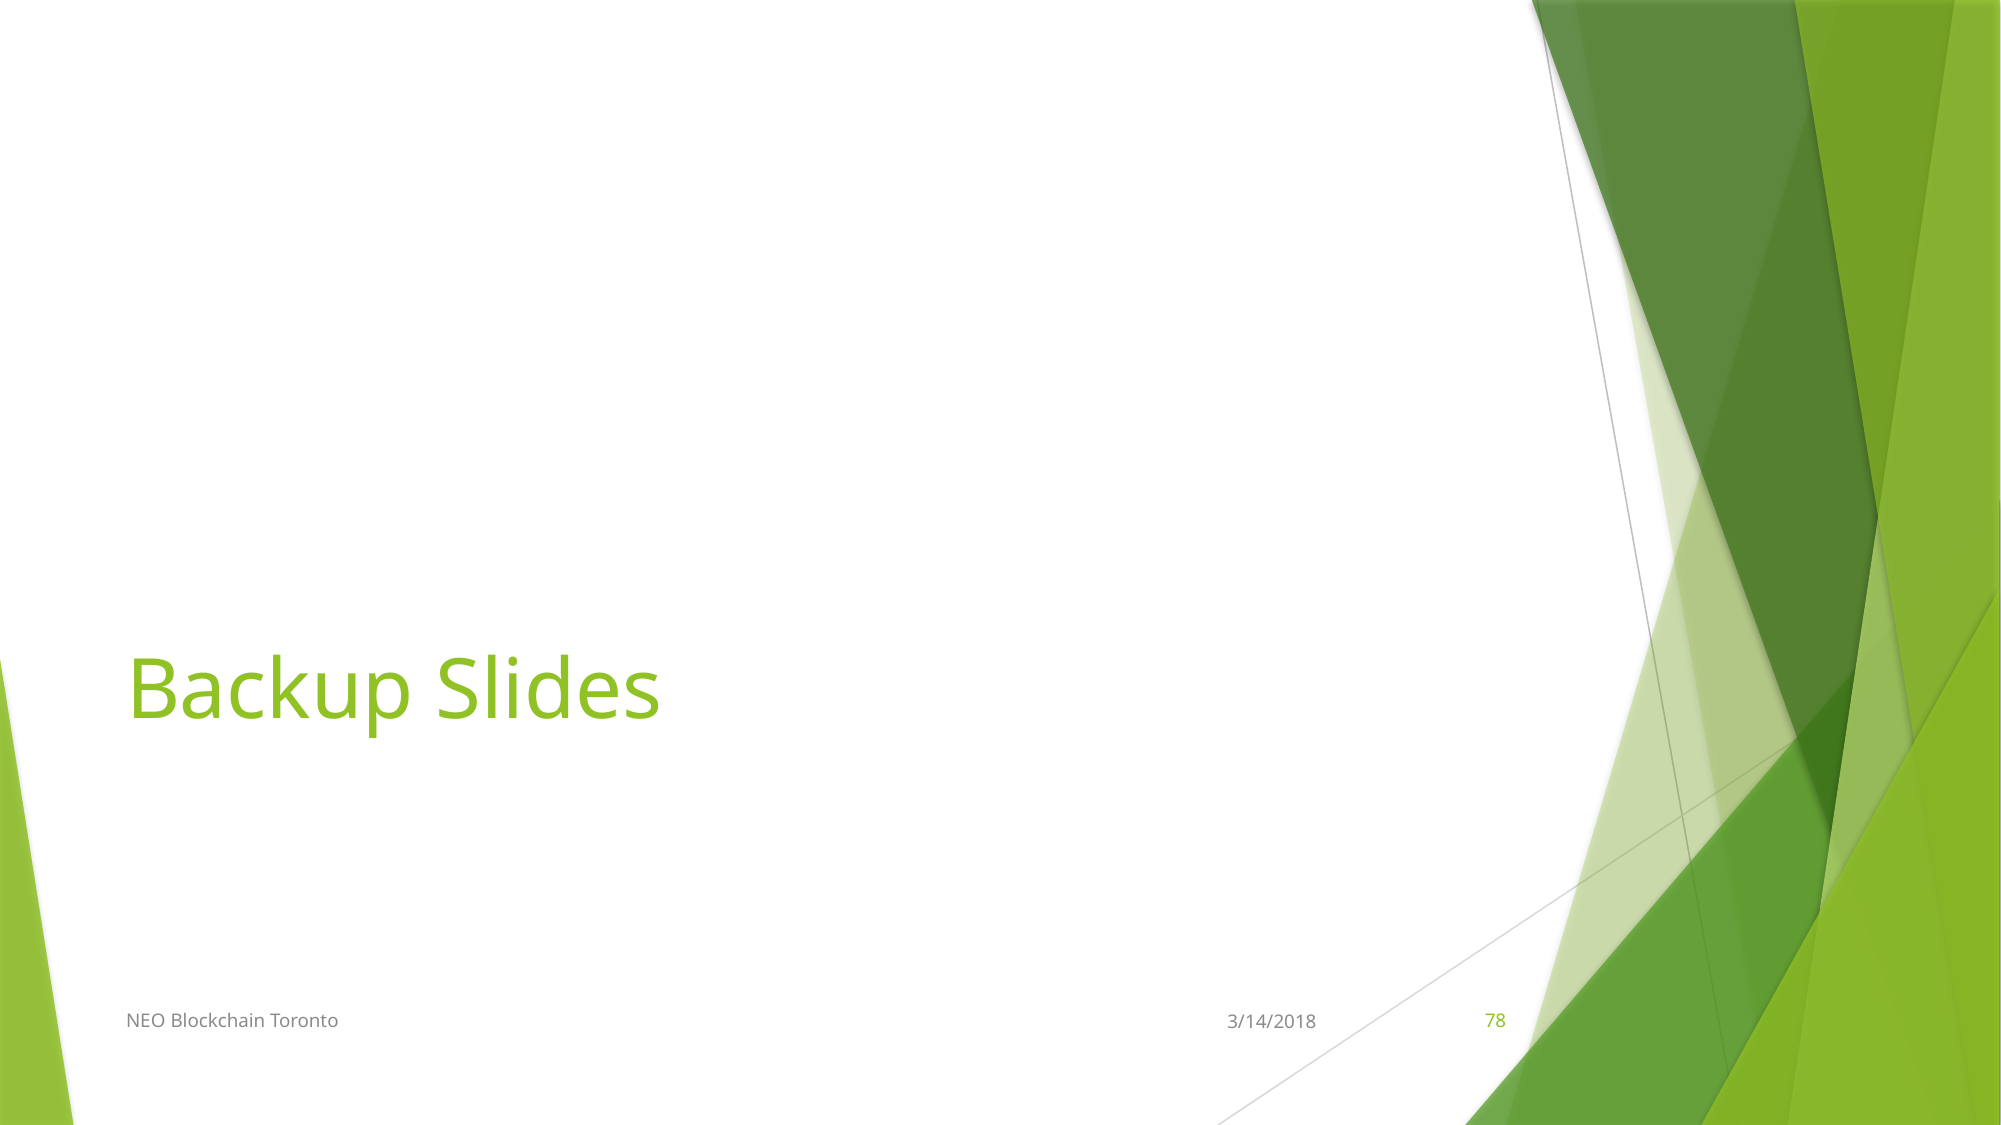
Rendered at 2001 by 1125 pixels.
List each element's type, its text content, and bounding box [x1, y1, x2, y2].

slide_number 78 [1409, 991, 1522, 1051]
title Backup Slides [111, 443, 1522, 743]
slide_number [1181, 991, 1332, 1051]
footer NEO Blockchain Toronto [111, 991, 1145, 1051]
